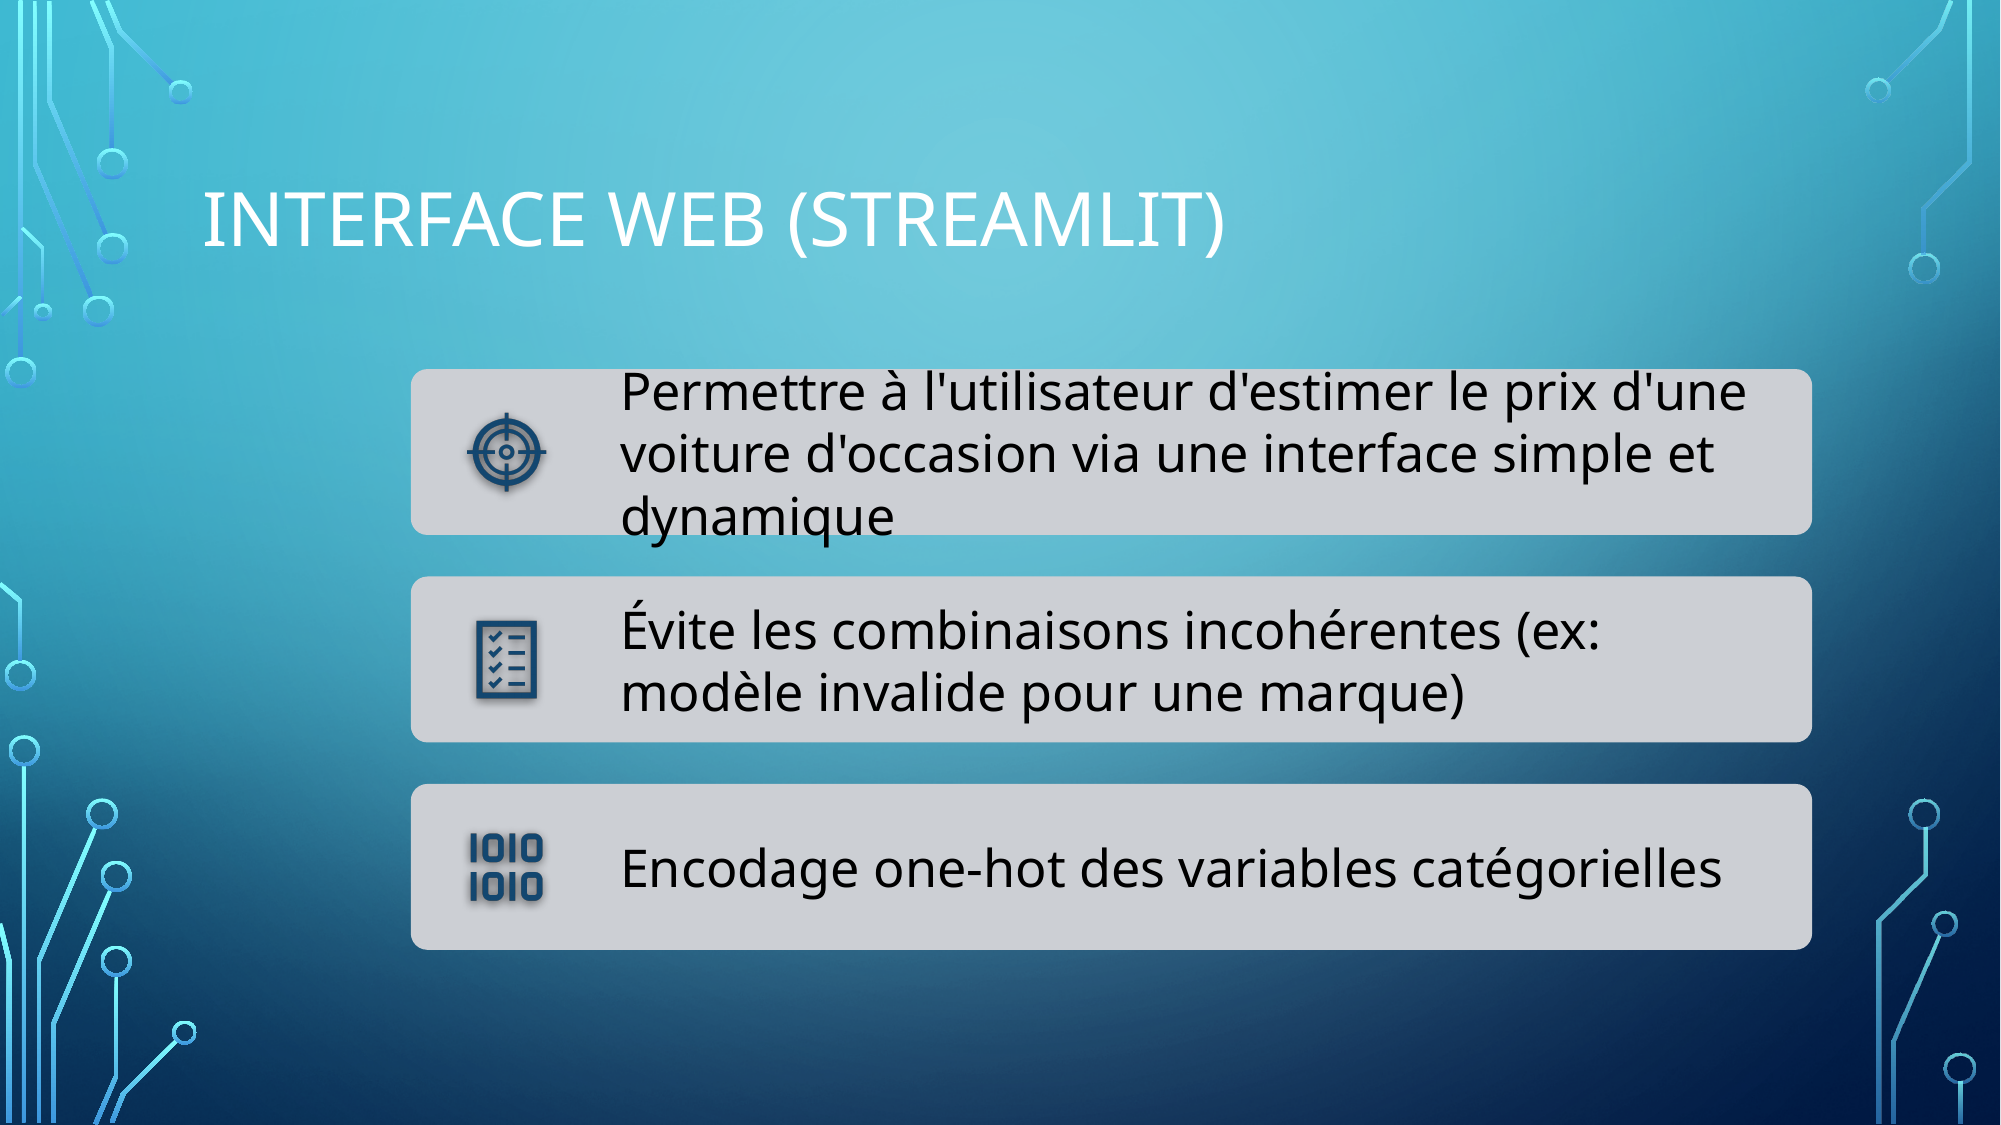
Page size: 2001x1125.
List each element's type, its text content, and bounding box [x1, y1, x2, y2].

title Interface web (Streamlit) [187, 101, 1813, 344]
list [410, 368, 1813, 951]
